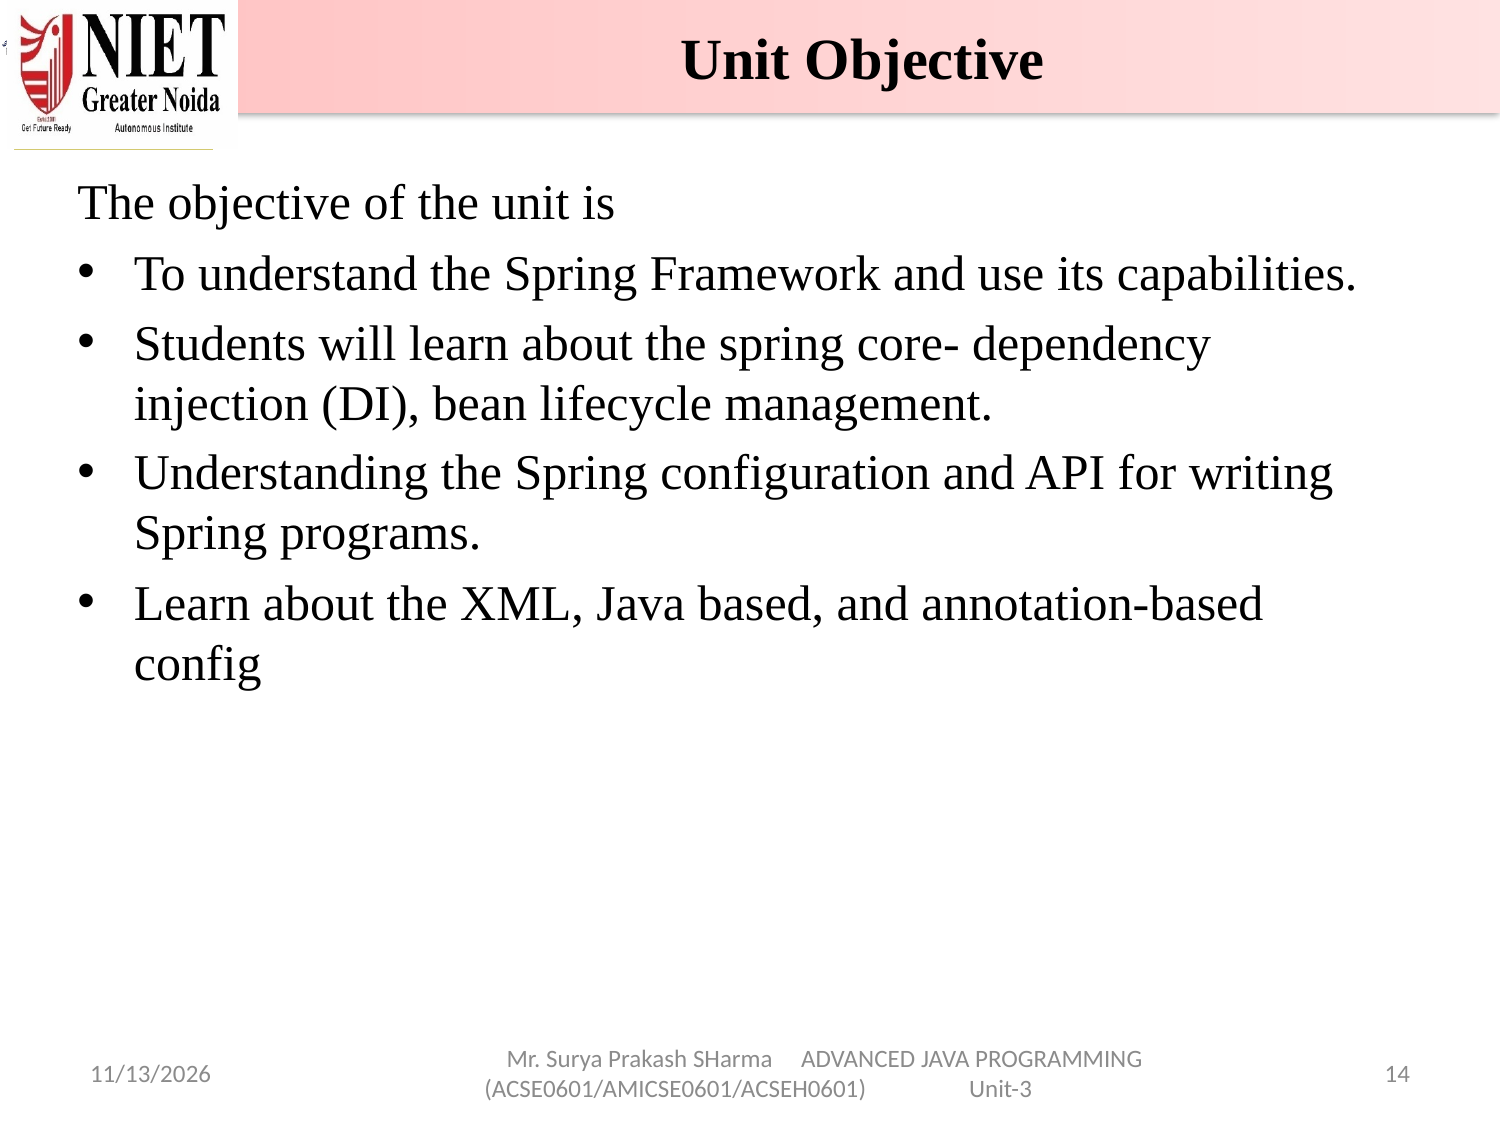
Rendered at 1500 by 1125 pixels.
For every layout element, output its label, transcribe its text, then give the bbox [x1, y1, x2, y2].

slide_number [75, 1042, 412, 1103]
list The objective of the unit is To understand the Spring Framework and use its capabilities. Students will learn about the spring core- dependency injection (DI), bean lifecycle management. Understanding the Spring configuration and API for writing Spring programs. Learn about the XML, Java based, and annotation-based config [62, 162, 1413, 1000]
slide_number 14 [1074, 1042, 1425, 1103]
footer Mr. Surya Prakash SHarma ADVANCED JAVA PROGRAMMING (ACSE0601/AMICSE0601/ACSEH0601) Unit-3 [412, 1042, 1074, 1103]
text_box Unit Objective [239, 0, 1500, 113]
picture [2, 0, 238, 150]
